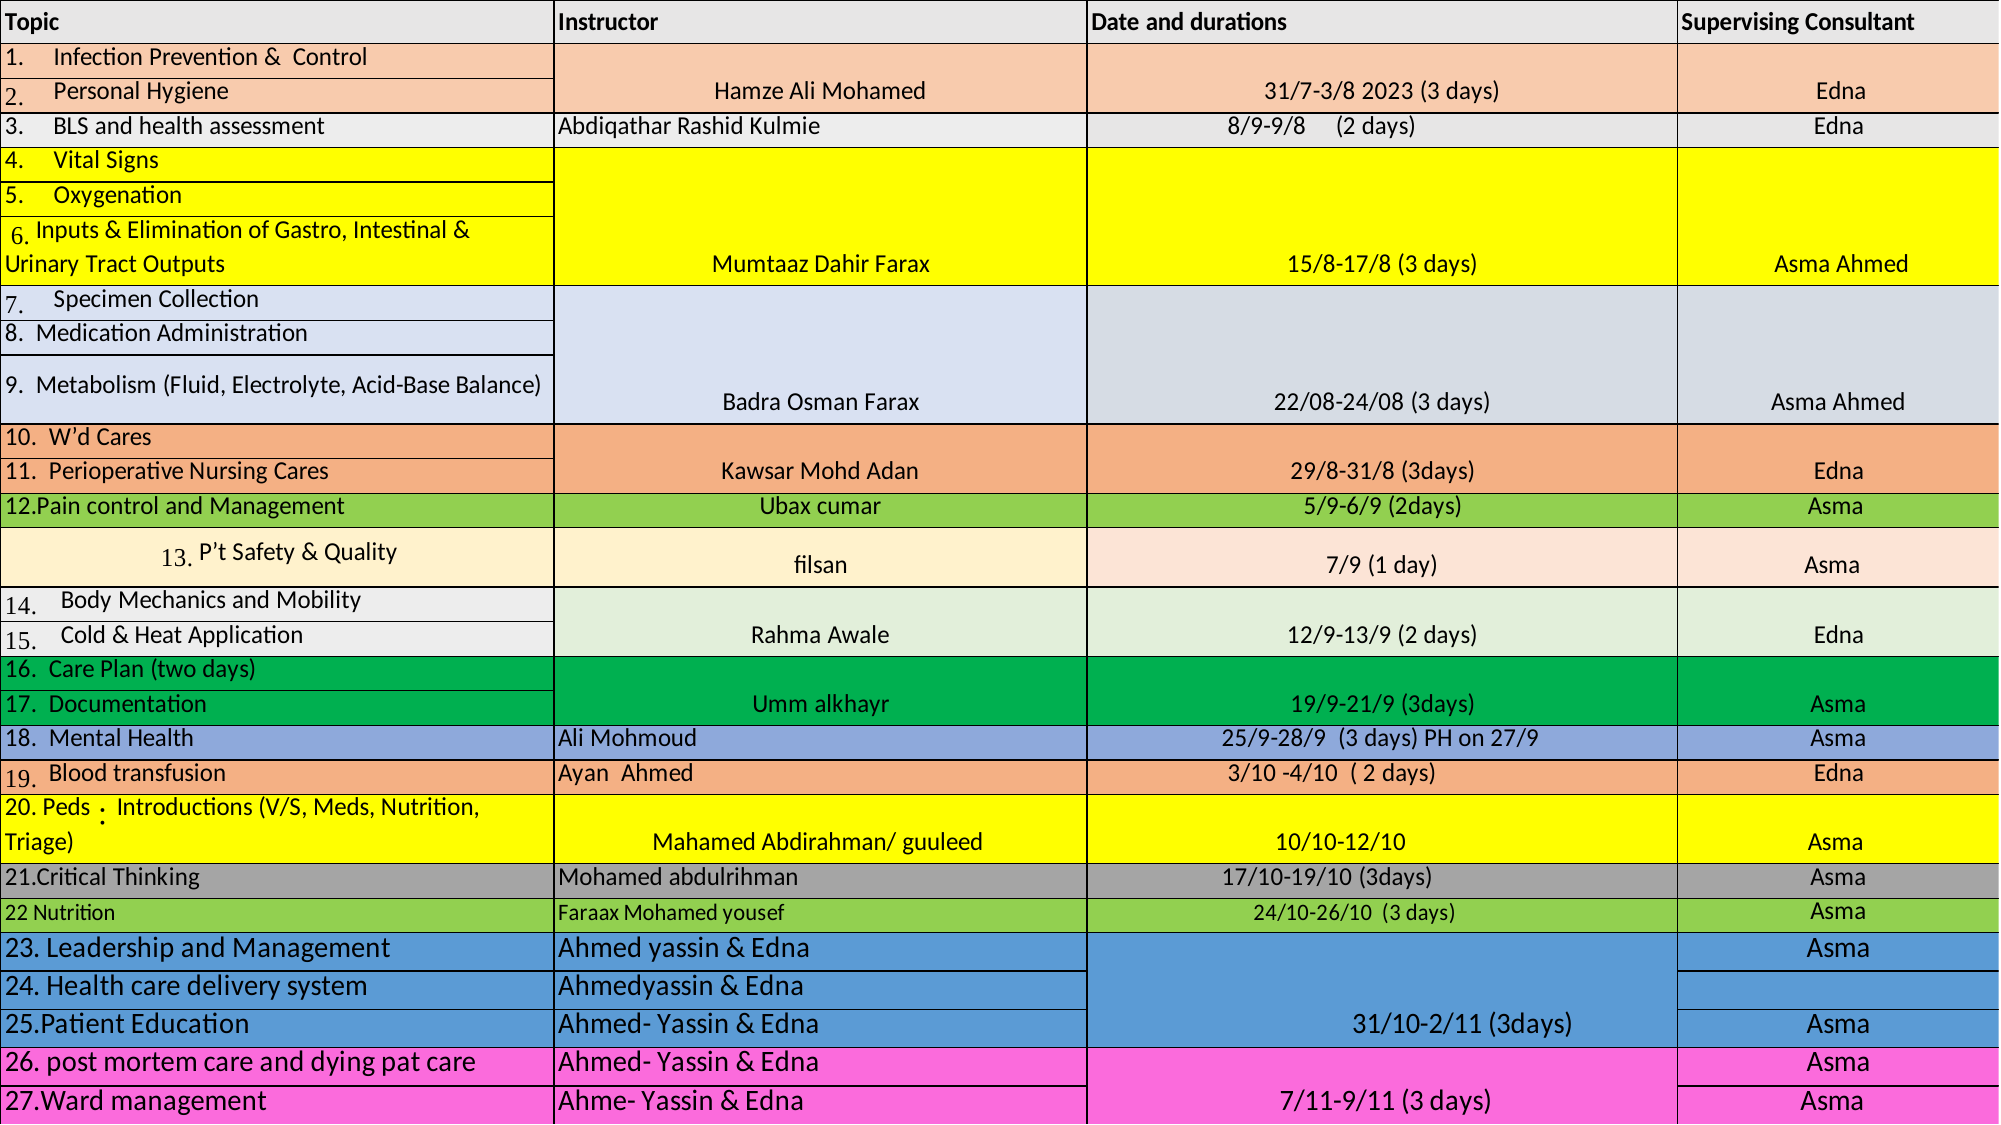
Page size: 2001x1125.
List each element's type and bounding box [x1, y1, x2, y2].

text_box [0, 0, 2000, 1125]
